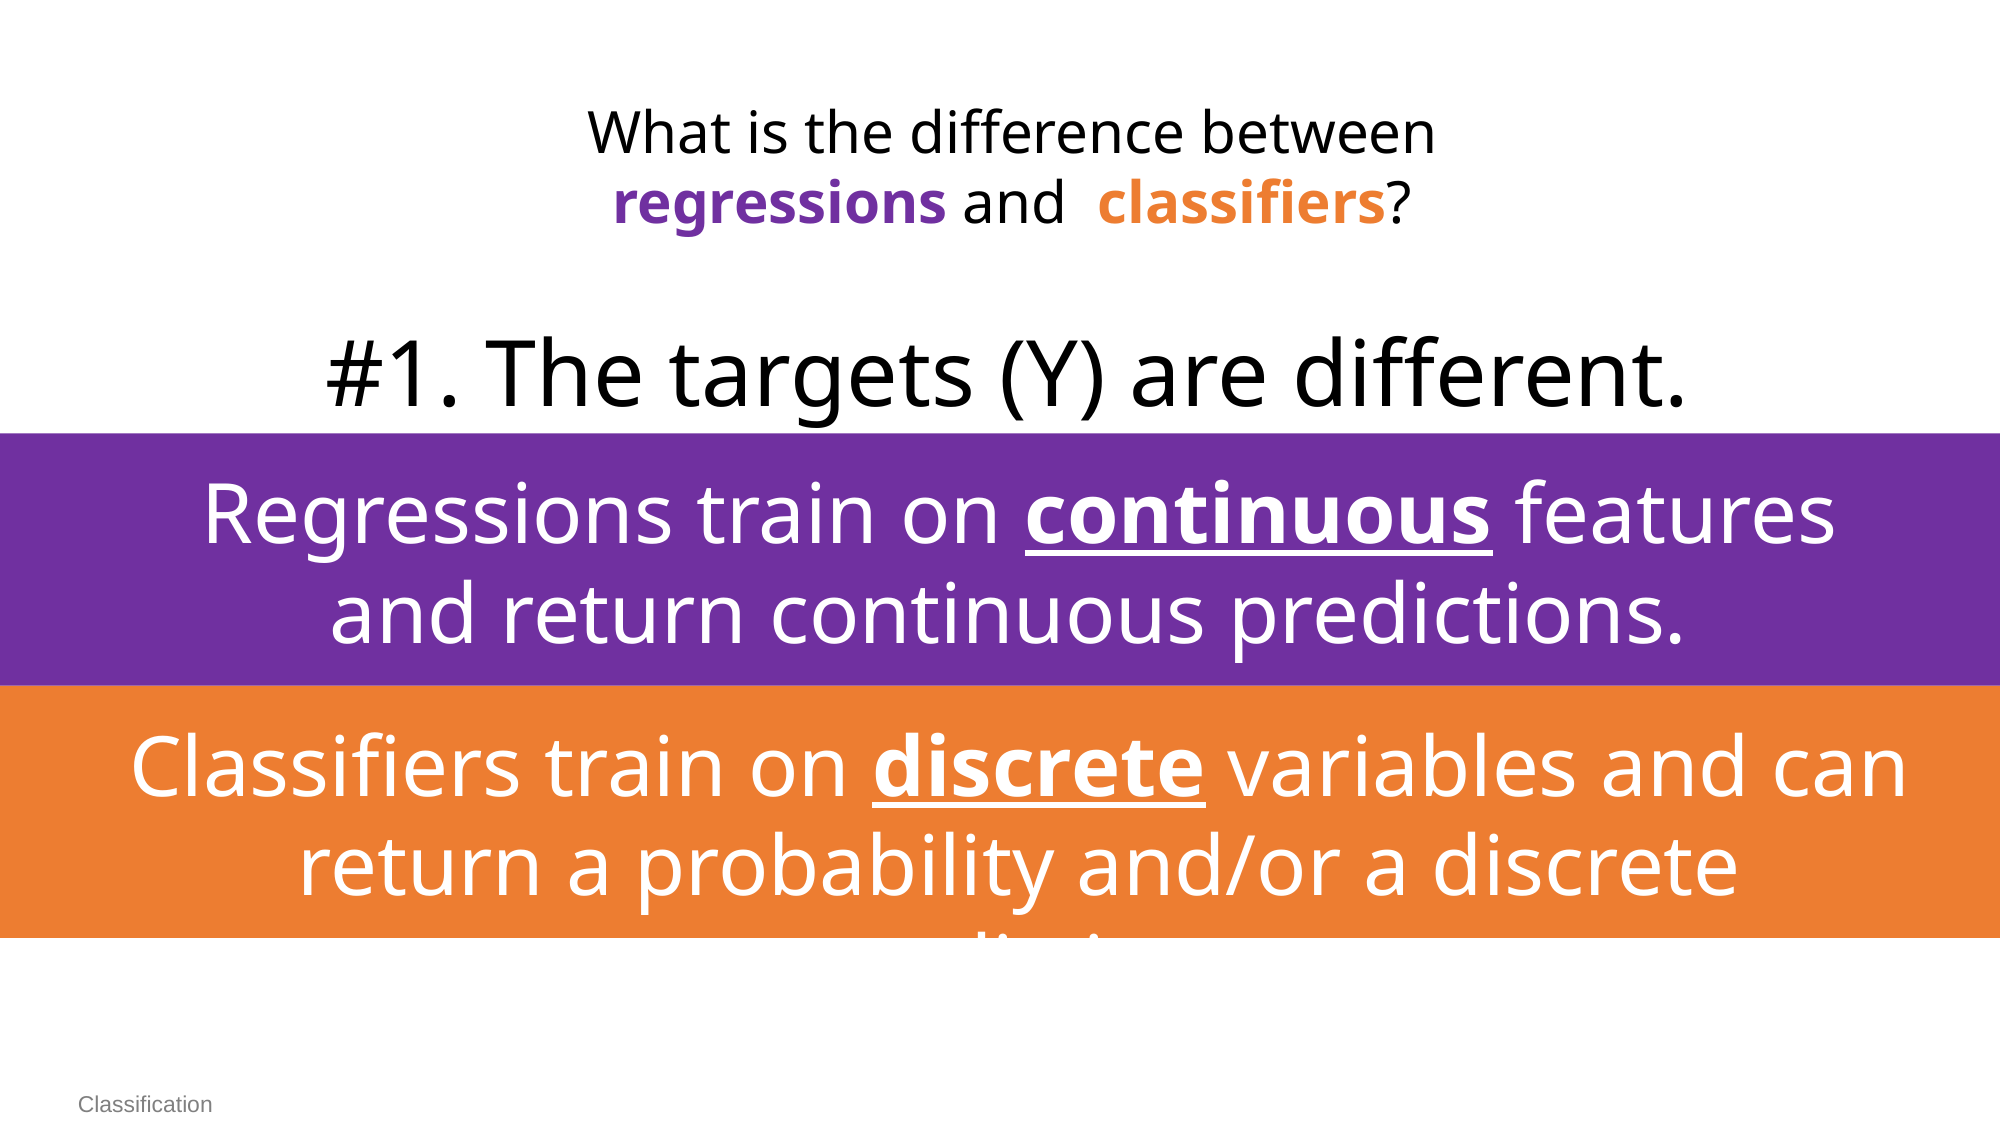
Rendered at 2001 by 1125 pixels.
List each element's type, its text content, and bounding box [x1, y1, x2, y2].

text_box [0, 432, 2000, 687]
text_box Classification [63, 1082, 404, 1125]
text_box [0, 687, 2000, 939]
text_box Regressions train on continuous features and return continuous predictions. [134, 452, 1906, 668]
text_box What is the difference between regressions and classifiers? [299, 87, 1740, 243]
text_box #1. The targets (Y) are different. [299, 307, 1740, 432]
text_box Classifiers train on discrete variables and can return a probability and/or a discrete prediction. [67, 705, 1973, 1020]
